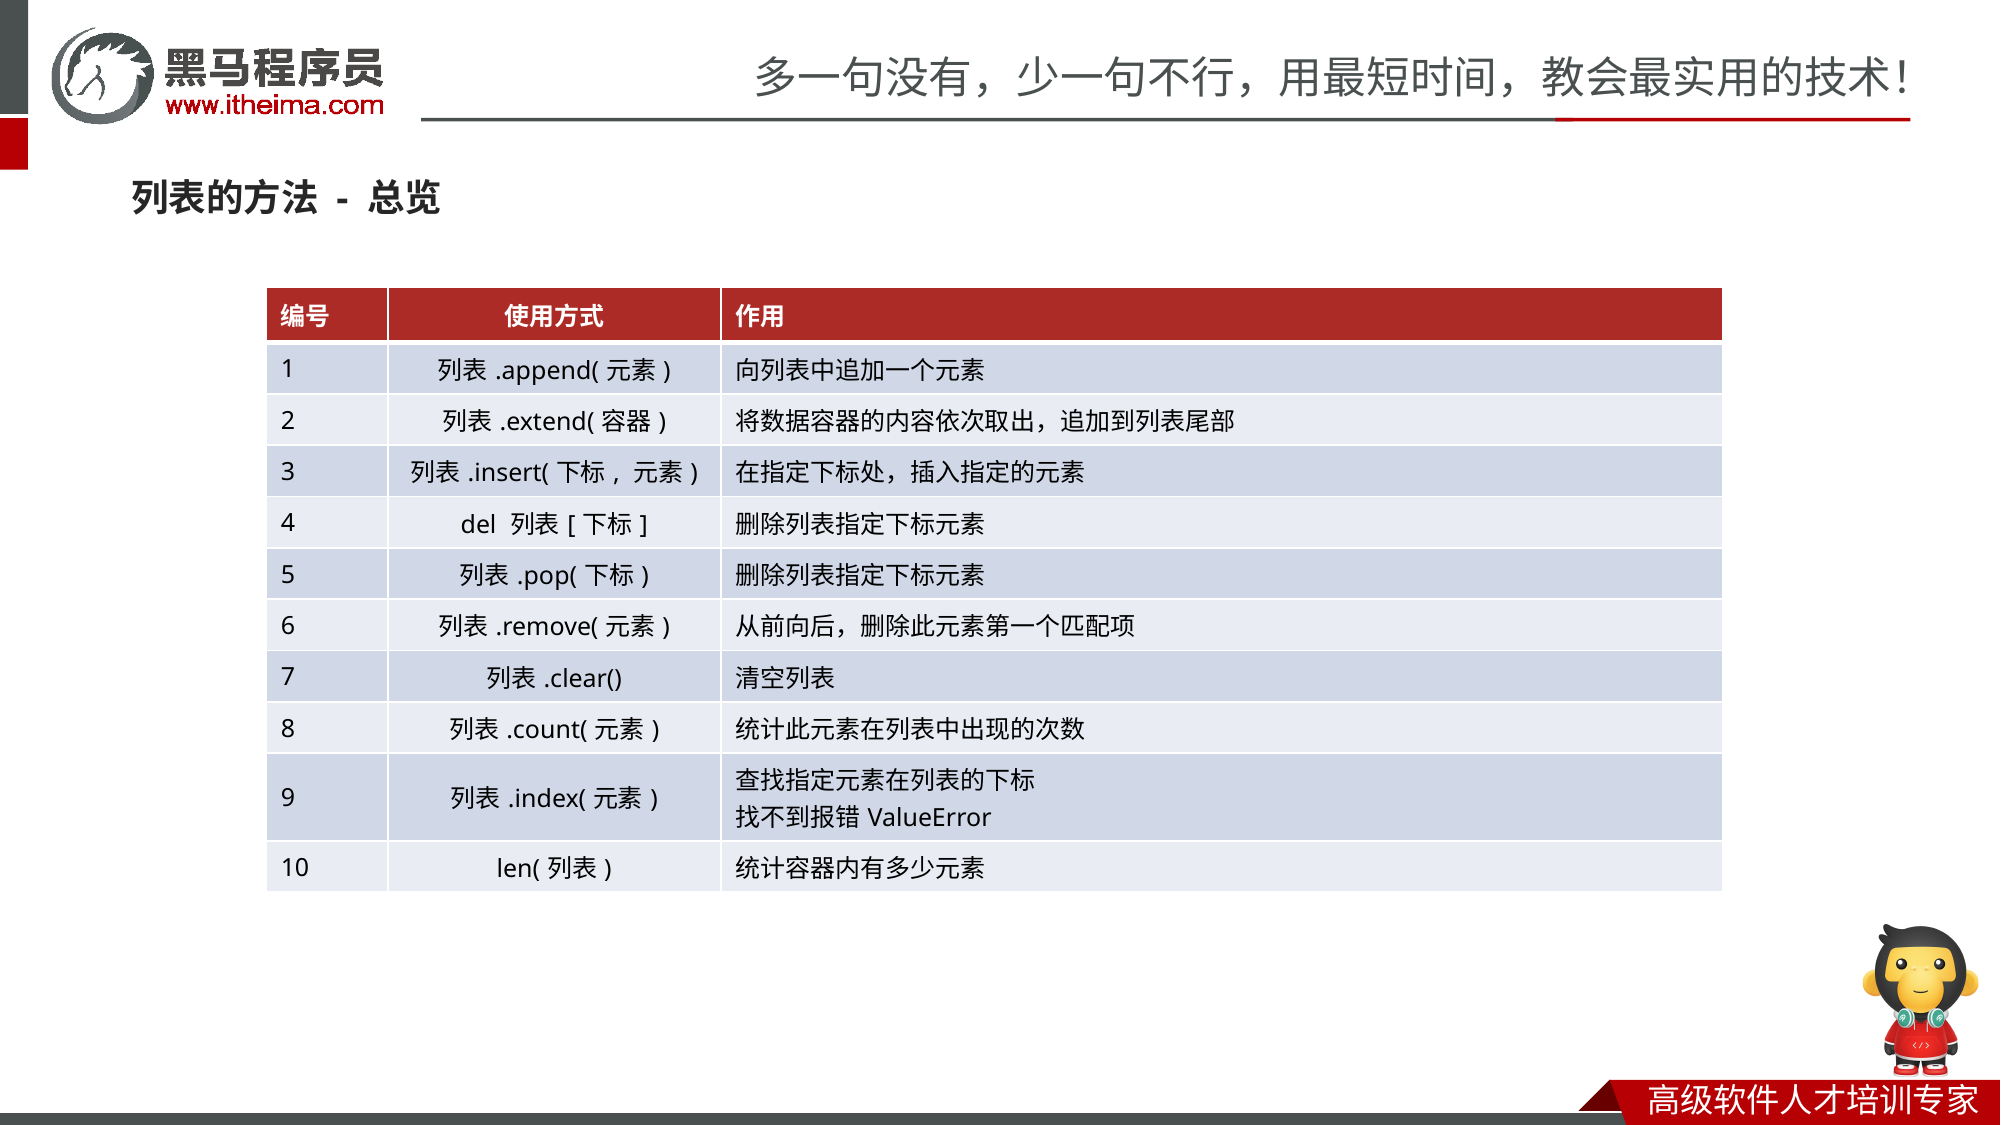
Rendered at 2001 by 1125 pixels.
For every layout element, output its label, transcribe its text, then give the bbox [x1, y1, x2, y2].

table_cell 2 [267, 395, 387, 444]
table_header 使用方式 [389, 288, 720, 340]
table_cell 1 [267, 345, 387, 393]
table_header 作用 [722, 288, 1722, 340]
table_cell 统计容器内有多少元素 [722, 842, 1722, 891]
table_cell 从前向后，删除此元素第一个匹配项 [722, 600, 1722, 650]
table_cell 列表.append(元素) [389, 345, 720, 393]
table_cell 清空列表 [722, 651, 1722, 701]
picture [50, 26, 384, 125]
table_cell 在指定下标处，插入指定的元素 [722, 446, 1722, 496]
table_cell 8 [267, 703, 387, 752]
table_cell 删除列表指定下标元素 [722, 549, 1722, 598]
table_cell 列表.remove(元素) [389, 600, 720, 650]
table_cell 统计此元素在列表中出现的次数 [722, 703, 1722, 752]
table_cell 10 [267, 842, 387, 891]
list 列表的方法 - 总览 [116, 154, 1872, 239]
table_cell del 列表[下标] [389, 497, 720, 547]
table_cell 查找指定元素在列表的下标 找不到报错ValueError [722, 754, 1722, 840]
table_cell 列表.count(元素) [389, 703, 720, 752]
table_cell 列表.index(元素) [389, 754, 720, 840]
table_header 编号 [267, 288, 387, 340]
picture [1841, 921, 2000, 1080]
table_cell 6 [267, 600, 387, 650]
table_cell 列表.extend(容器) [389, 395, 720, 444]
table_cell 4 [267, 497, 387, 547]
table_cell 列表.pop(下标) [389, 549, 720, 598]
table_cell 7 [267, 651, 387, 701]
table_cell 5 [267, 549, 387, 598]
table_cell 列表.insert(下标, 元素) [389, 446, 720, 496]
table_cell 向列表中追加一个元素 [722, 345, 1722, 393]
table_cell 9 [267, 754, 387, 840]
table_cell 删除列表指定下标元素 [722, 497, 1722, 547]
table_cell 列表.clear() [389, 651, 720, 701]
table_cell len(列表) [389, 842, 720, 891]
table_cell 将数据容器的内容依次取出，追加到列表尾部 [722, 395, 1722, 444]
table_cell 3 [267, 446, 387, 496]
